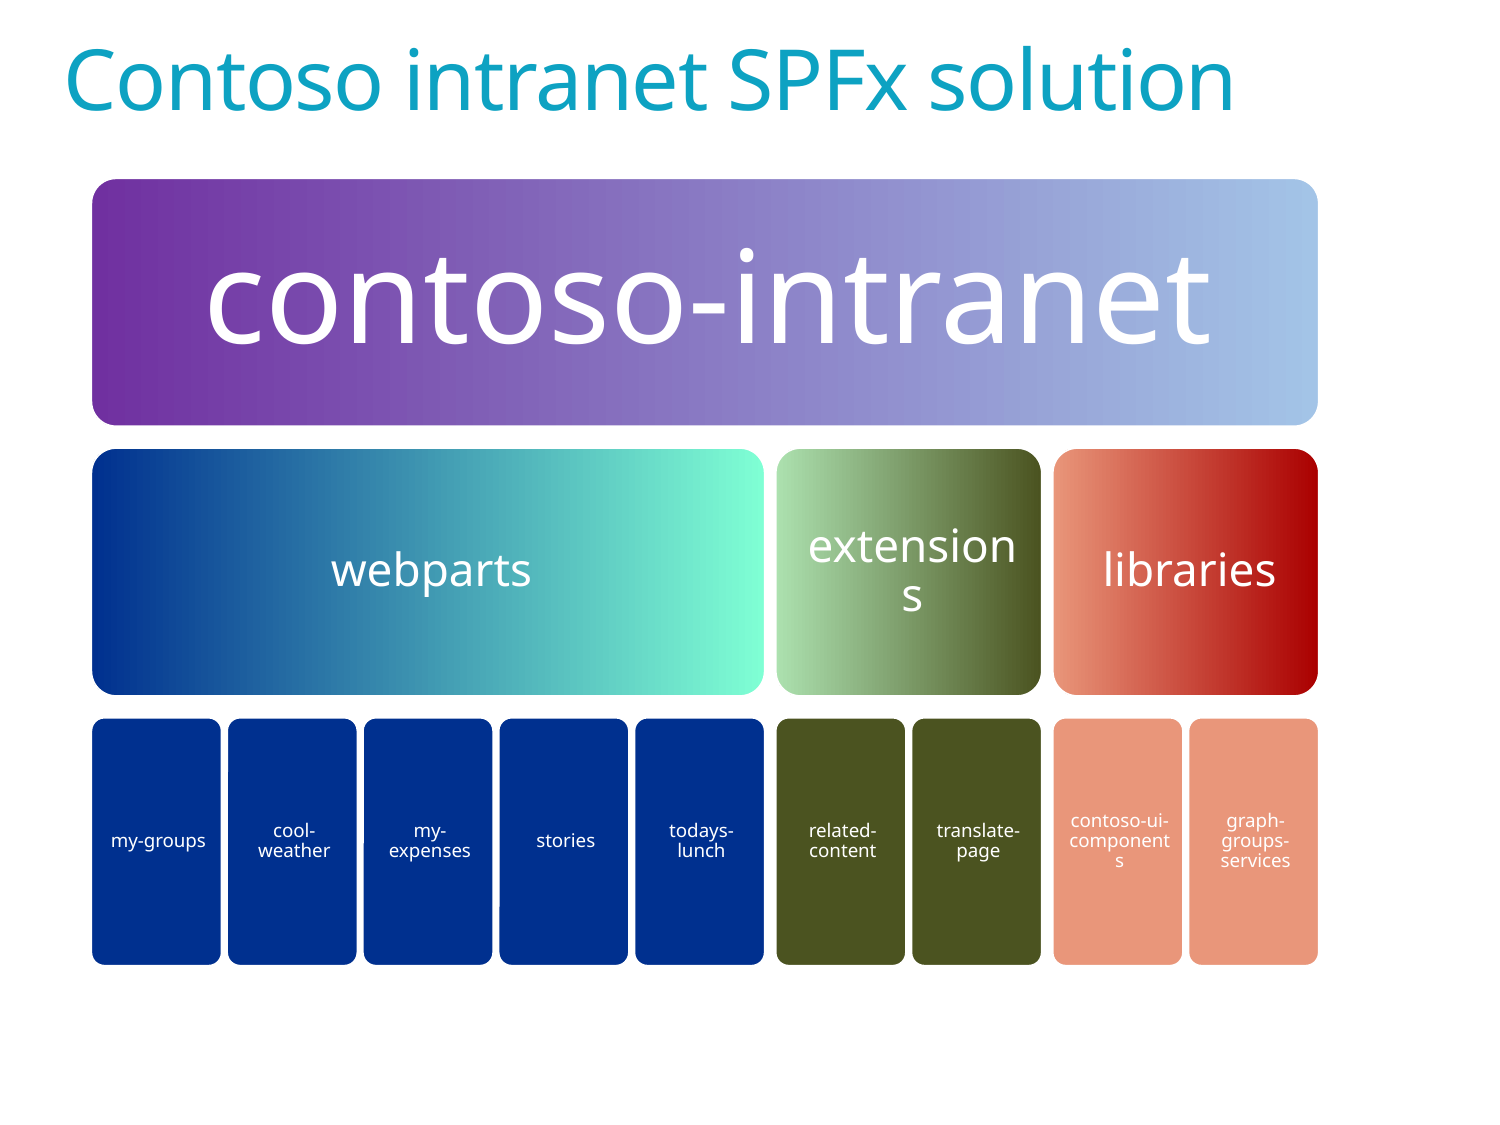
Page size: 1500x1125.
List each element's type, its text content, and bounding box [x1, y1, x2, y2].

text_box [90, 178, 1320, 967]
title Contoso intranet SPFx solution [63, 37, 1436, 161]
